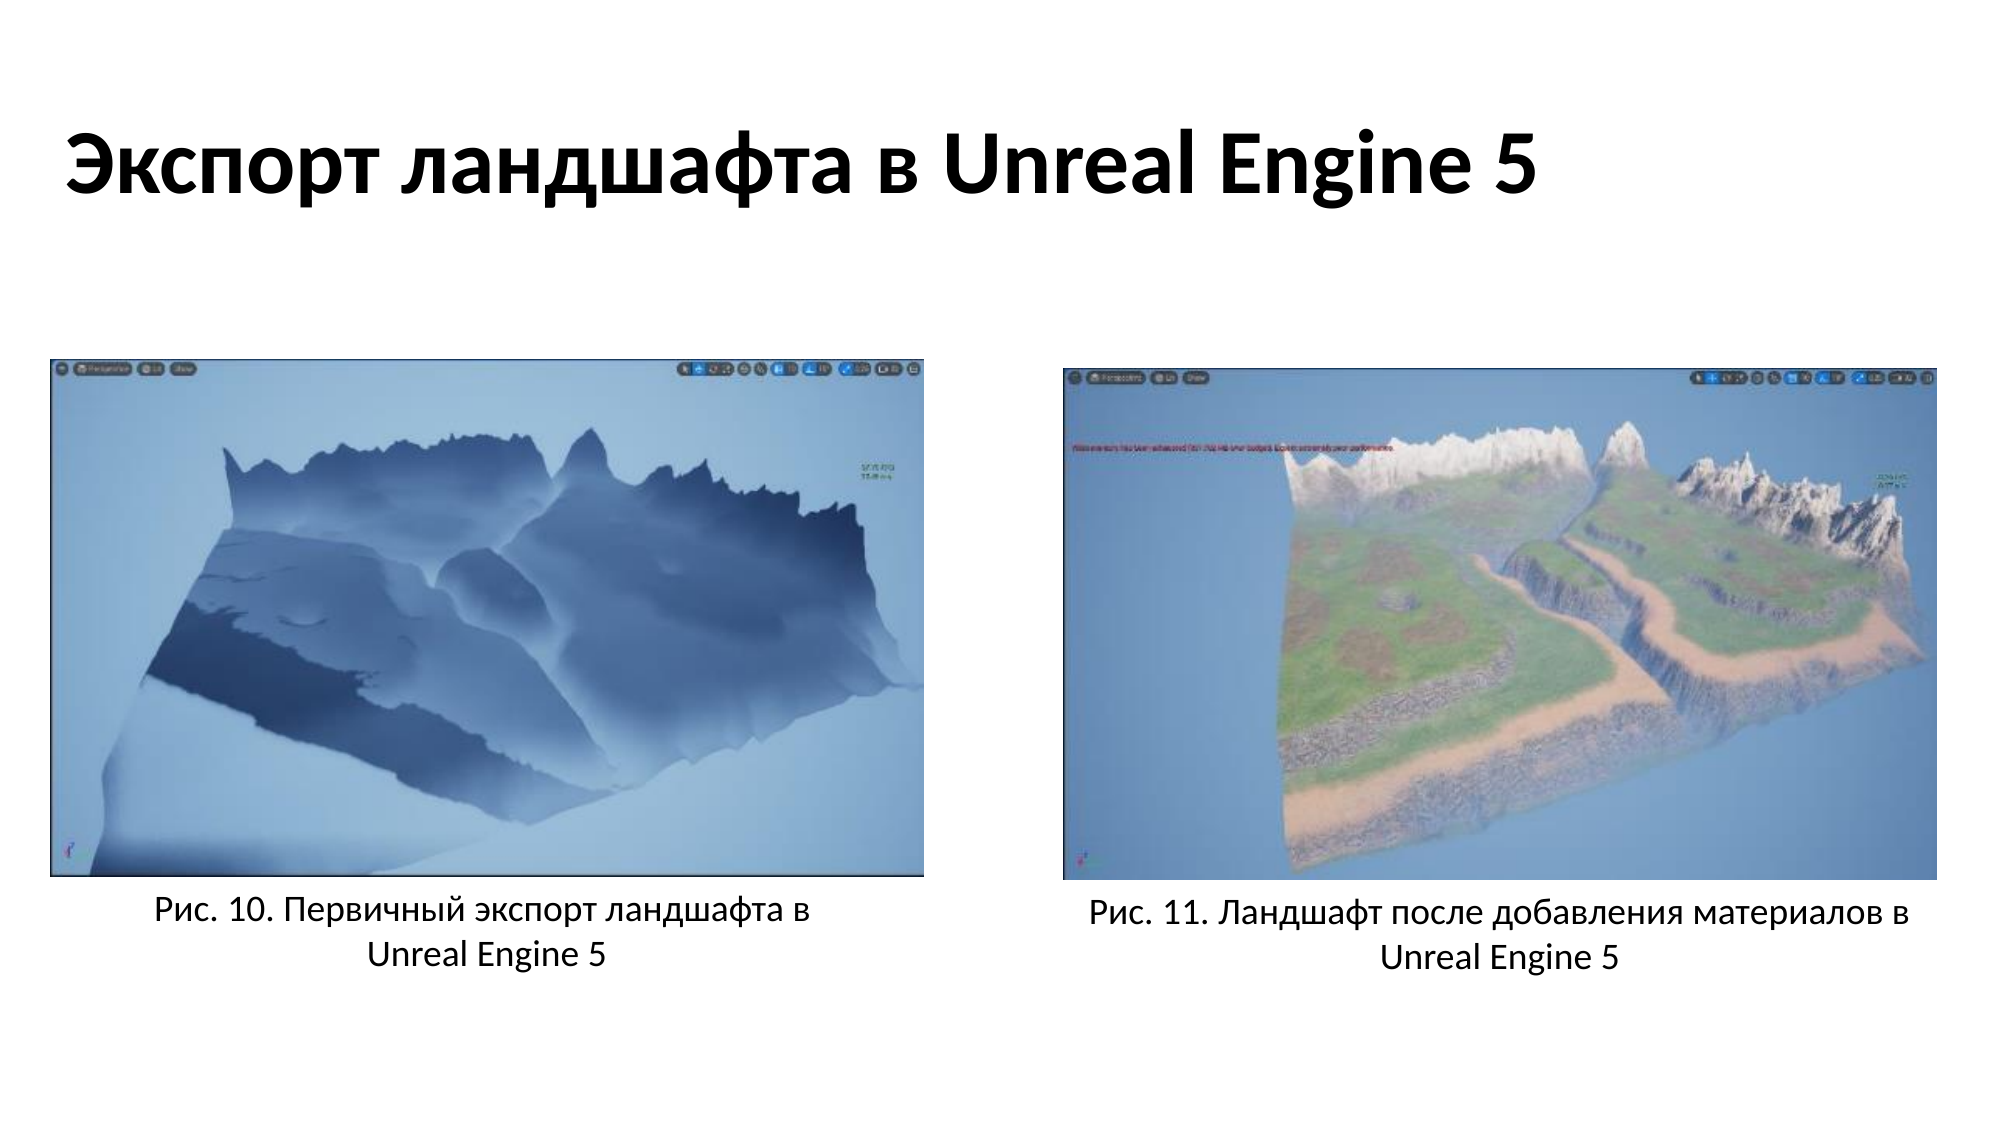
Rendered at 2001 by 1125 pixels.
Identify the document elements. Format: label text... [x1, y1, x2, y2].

picture [50, 359, 924, 878]
picture [1063, 368, 1937, 880]
text_box Рис. 10. Первичный экспорт ландшафта в Unreal Engine 5 [50, 878, 924, 982]
text_box Рис. 11. Ландшафт после добавления материалов в Unreal Engine 5 [1063, 880, 1937, 985]
text_box Экспорт ландшафта в Unreal Engine 5 [50, 120, 1915, 208]
